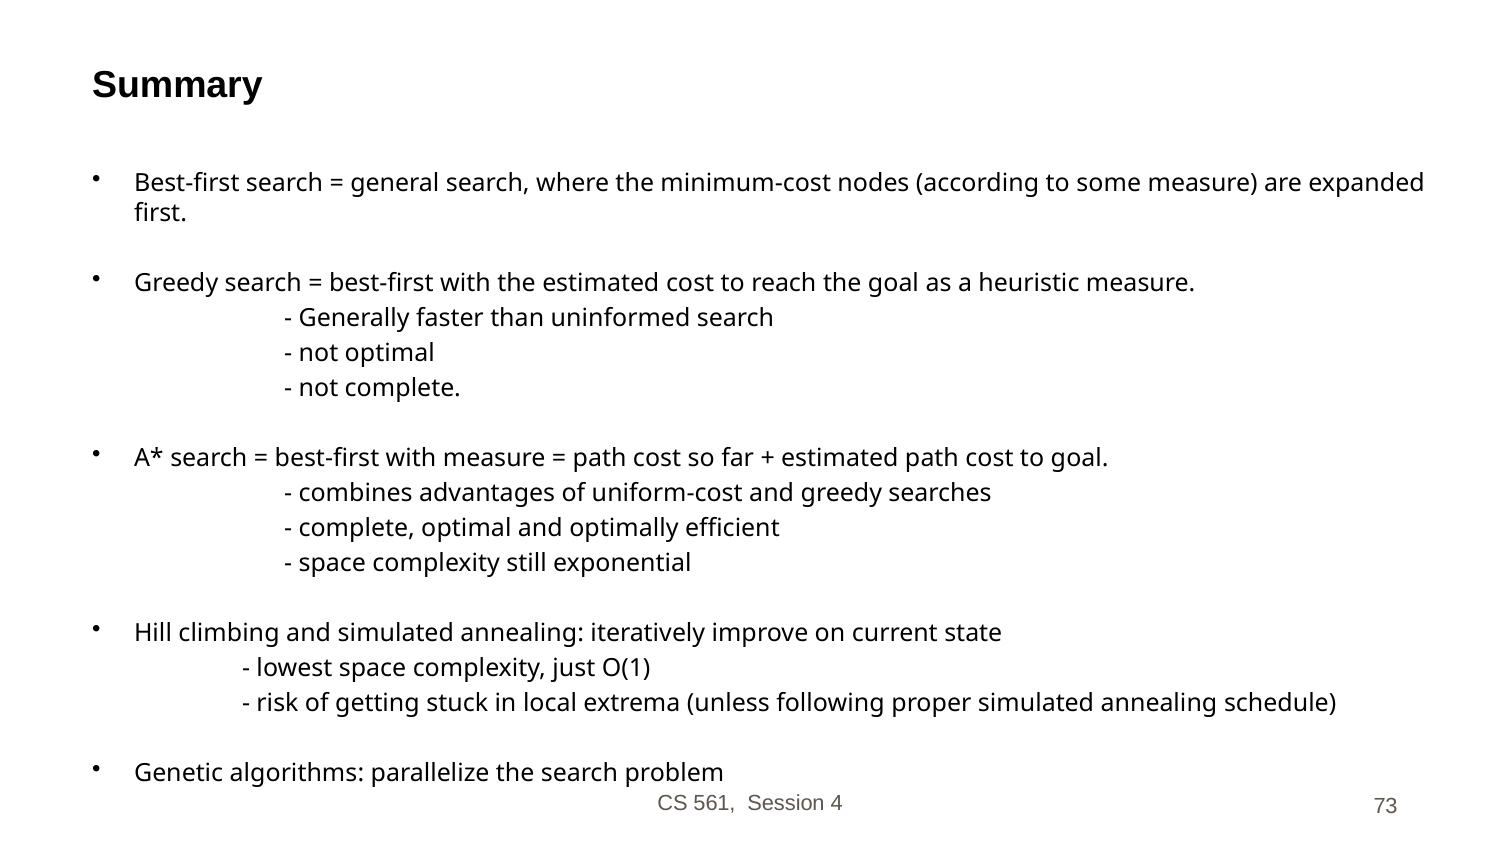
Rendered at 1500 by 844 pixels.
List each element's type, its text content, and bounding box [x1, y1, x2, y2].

footer CS 561, Session 4 [512, 798, 988, 823]
title Summary [76, 27, 1415, 113]
list Best-first search = general search, where the minimum-cost nodes (according to some measure) are expanded first. Greedy search = best-first with the estimated cost to reach the goal as a heuristic measure. - Generally faster than uninformed search - not optimal - not complete. A* search = best-first with measure = path cost so far + estimated path cost to goal. - combines advantages of uniform-cost and greedy searches - complete, optimal and optimally efficient - space complexity still exponential Hill climbing and simulated annealing: iteratively improve on current state - lowest space complexity, just O(1) - risk of getting stuck in local extrema (unless following proper simulated annealing schedule) Genetic algorithms: parallelize the search problem [76, 159, 1476, 798]
slide_number 73 [1099, 798, 1413, 826]
